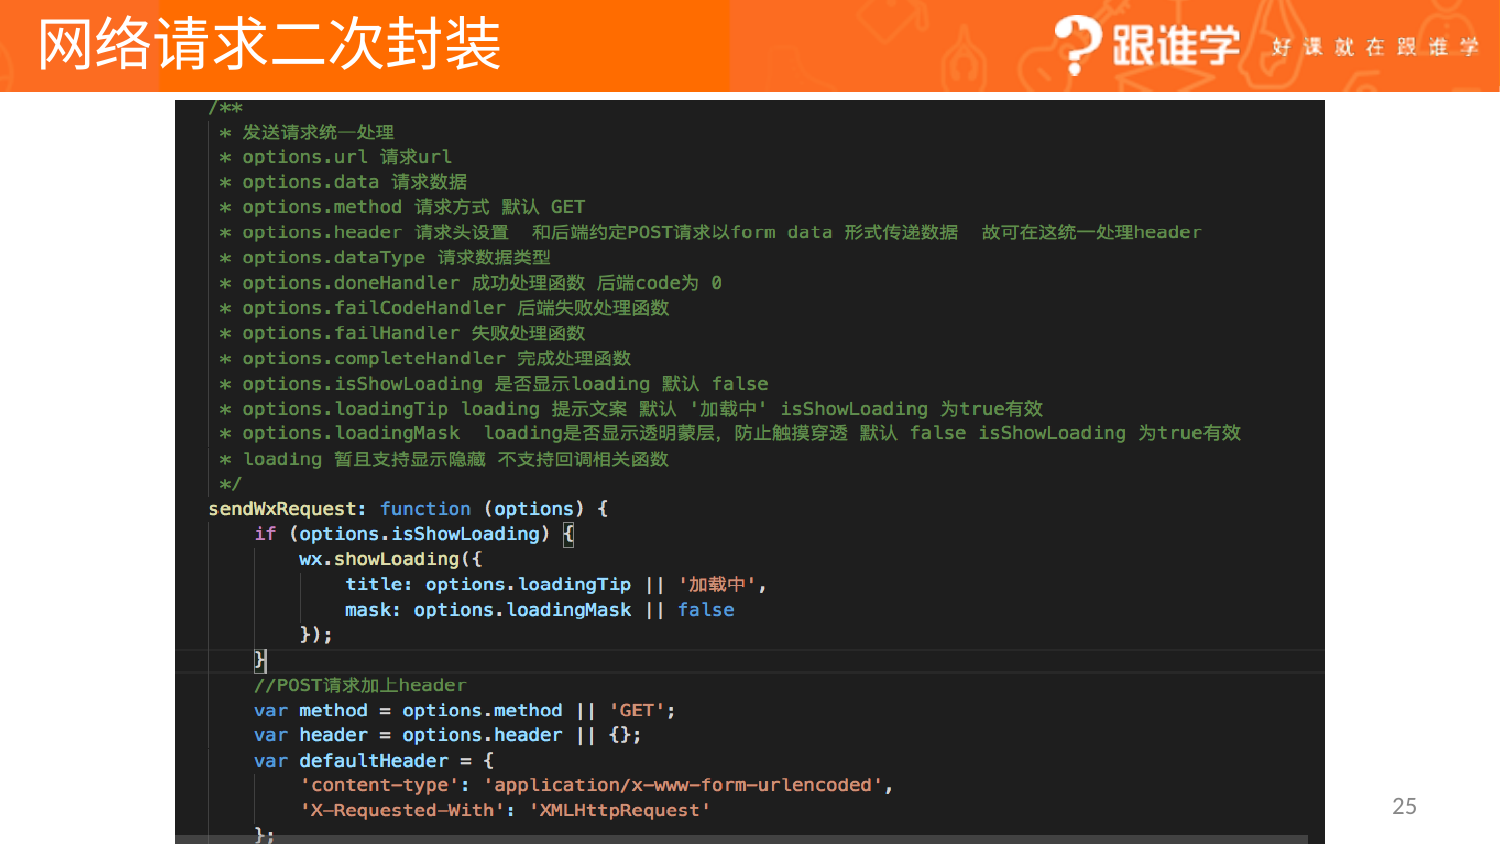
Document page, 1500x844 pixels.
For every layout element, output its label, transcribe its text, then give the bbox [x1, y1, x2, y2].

slide_number 25 [1330, 781, 1426, 828]
picture [0, 0, 1500, 844]
